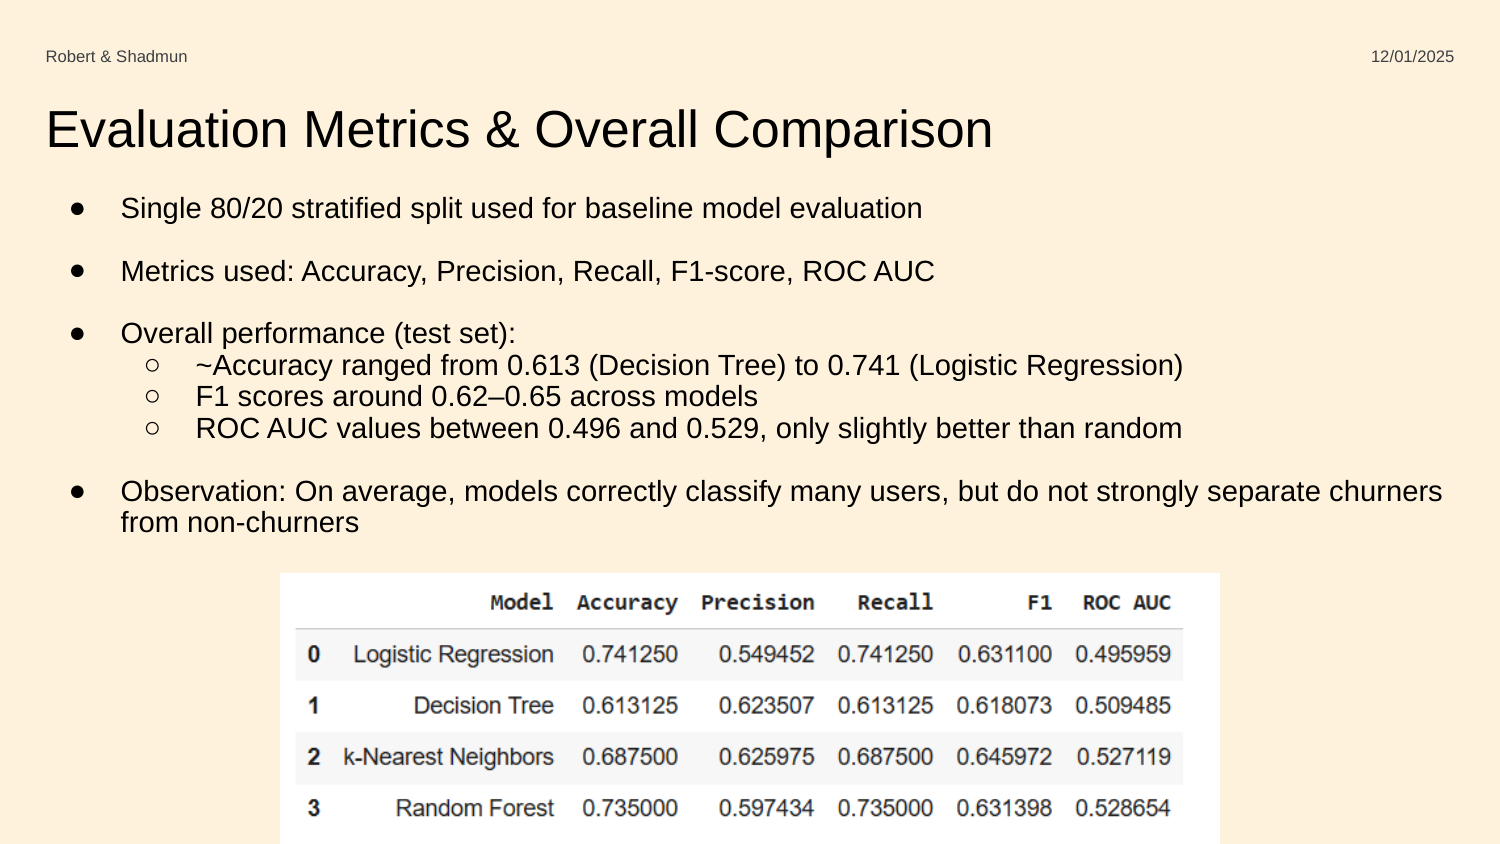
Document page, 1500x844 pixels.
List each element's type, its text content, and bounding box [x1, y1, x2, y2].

subtitle Robert & Shadmun [45, 45, 313, 69]
title Evaluation Metrics & Overall Comparison [45, 80, 1046, 166]
title Single 80/20 stratified split used for baseline model evaluation Metrics used: Accuracy, Precision, Recall, F1-score, ROC AUC Overall performance (test set): ~Accuracy ranged from 0.613 (Decision Tree) to 0.741 (Logistic Regression) F1 scores around 0.62–0.65 across models ROC AUC values between 0.496 and 0.529, only slightly better than random Observation: On average, models correctly classify many users, but do not strongly separate churners from non-churners [45, 178, 1455, 780]
picture [279, 573, 1220, 844]
subtitle 12/01/2025 [1187, 45, 1455, 69]
